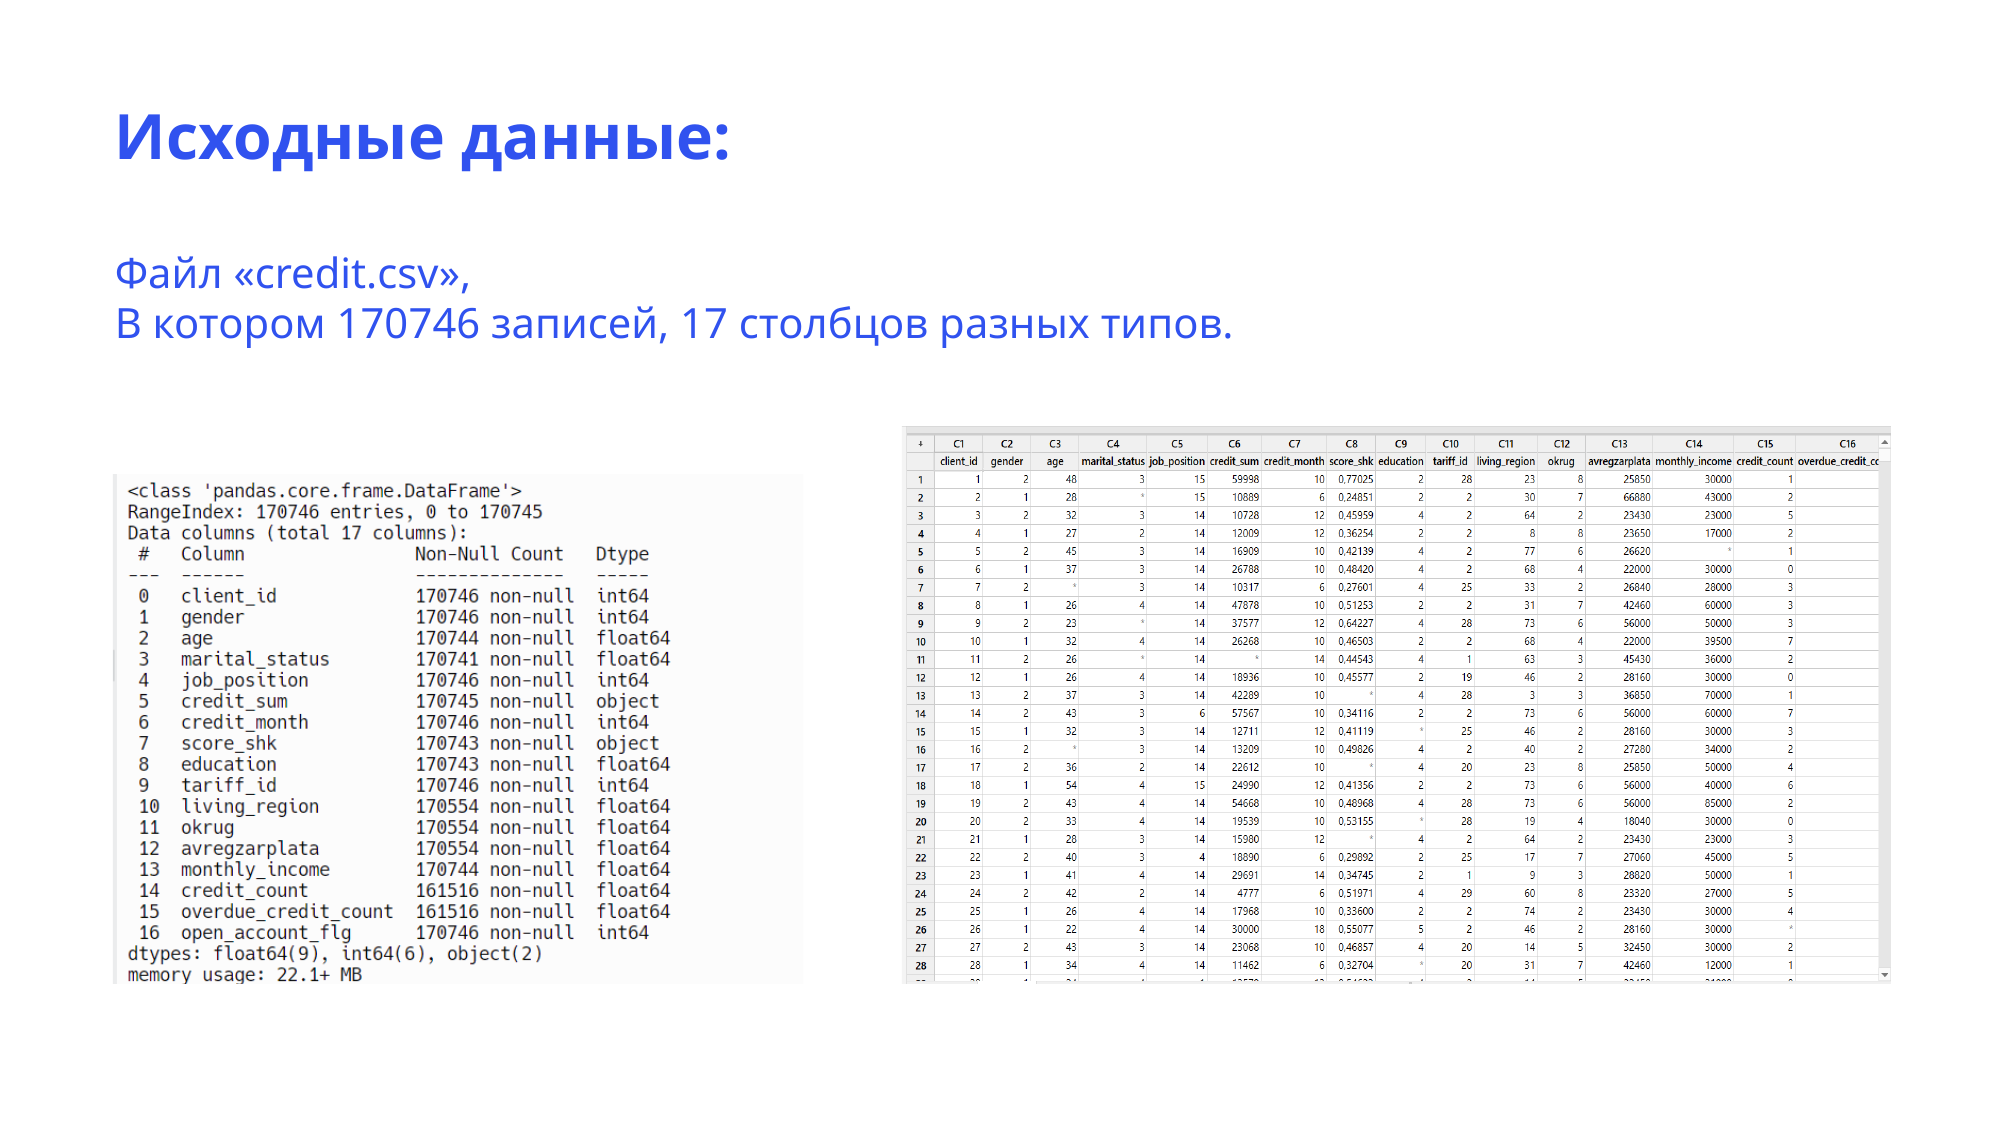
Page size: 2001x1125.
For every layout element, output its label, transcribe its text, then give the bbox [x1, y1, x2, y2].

picture [112, 474, 804, 984]
picture [901, 426, 1892, 984]
text_box Исходные данные: Файл «credit.csv», В котором 170746 записей, 17 столбцов разных типов. [99, 89, 1802, 175]
text_box [99, 340, 1538, 785]
